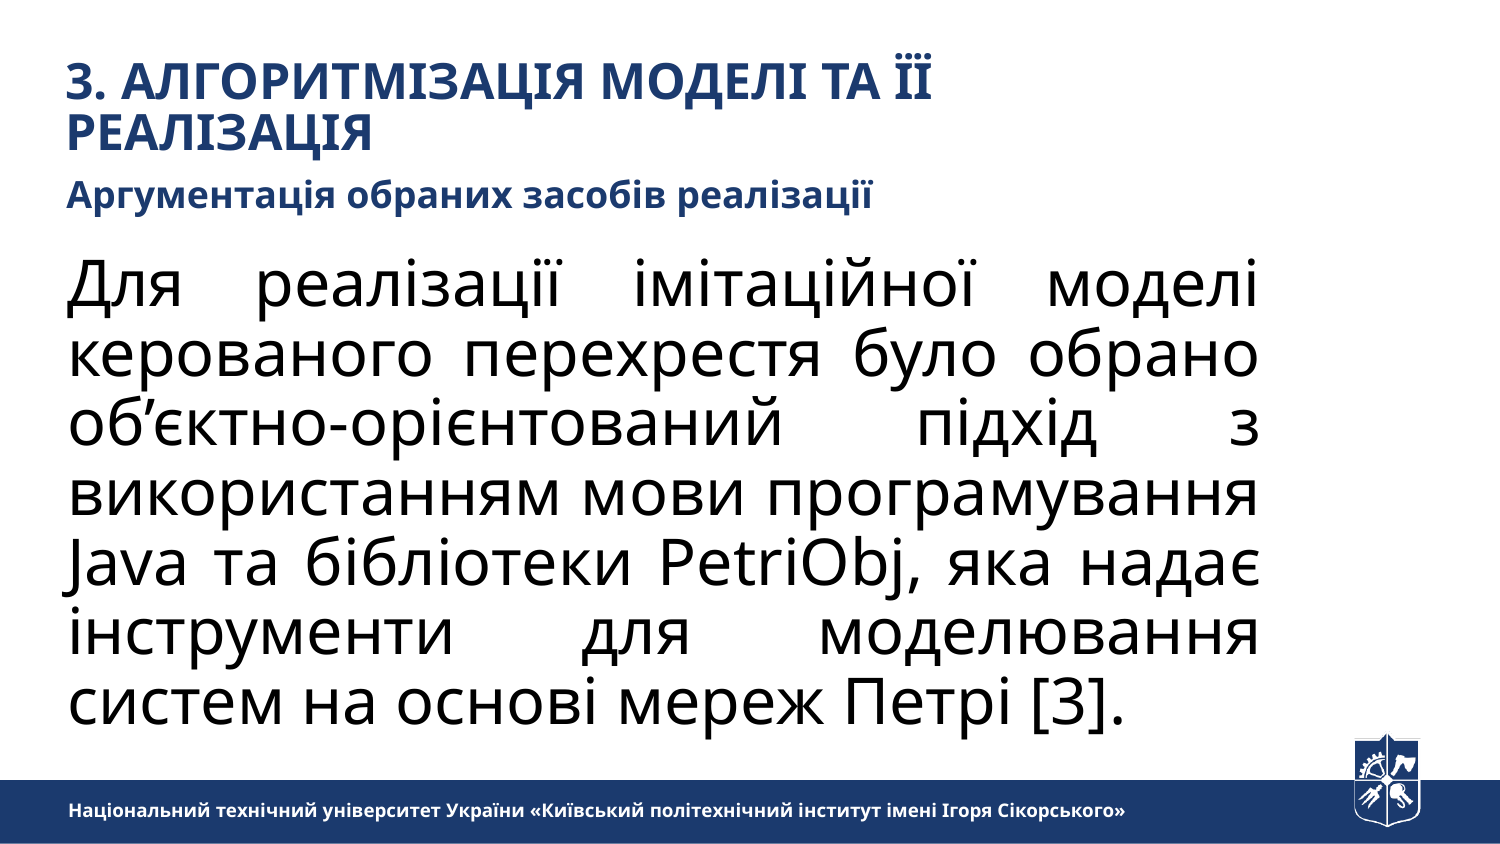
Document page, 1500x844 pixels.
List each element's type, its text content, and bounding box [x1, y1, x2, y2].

picture [1347, 725, 1427, 832]
list Аргументація обраних засобів реалізації [54, 170, 1272, 222]
list 3. АЛГОРИТМІЗАЦІЯ МОДЕЛІ ТА ЇЇ РЕАЛІЗАЦІЯ [53, 53, 959, 169]
list Для реалізації імітаційної моделі керованого перехрестя було обрано об’єктно-орієнтований підхід з використанням мови програмування Java та бібліотеки PetriObj, яка надає інструменти для моделювання систем на основі мереж Петрі [3]. [55, 245, 1273, 759]
